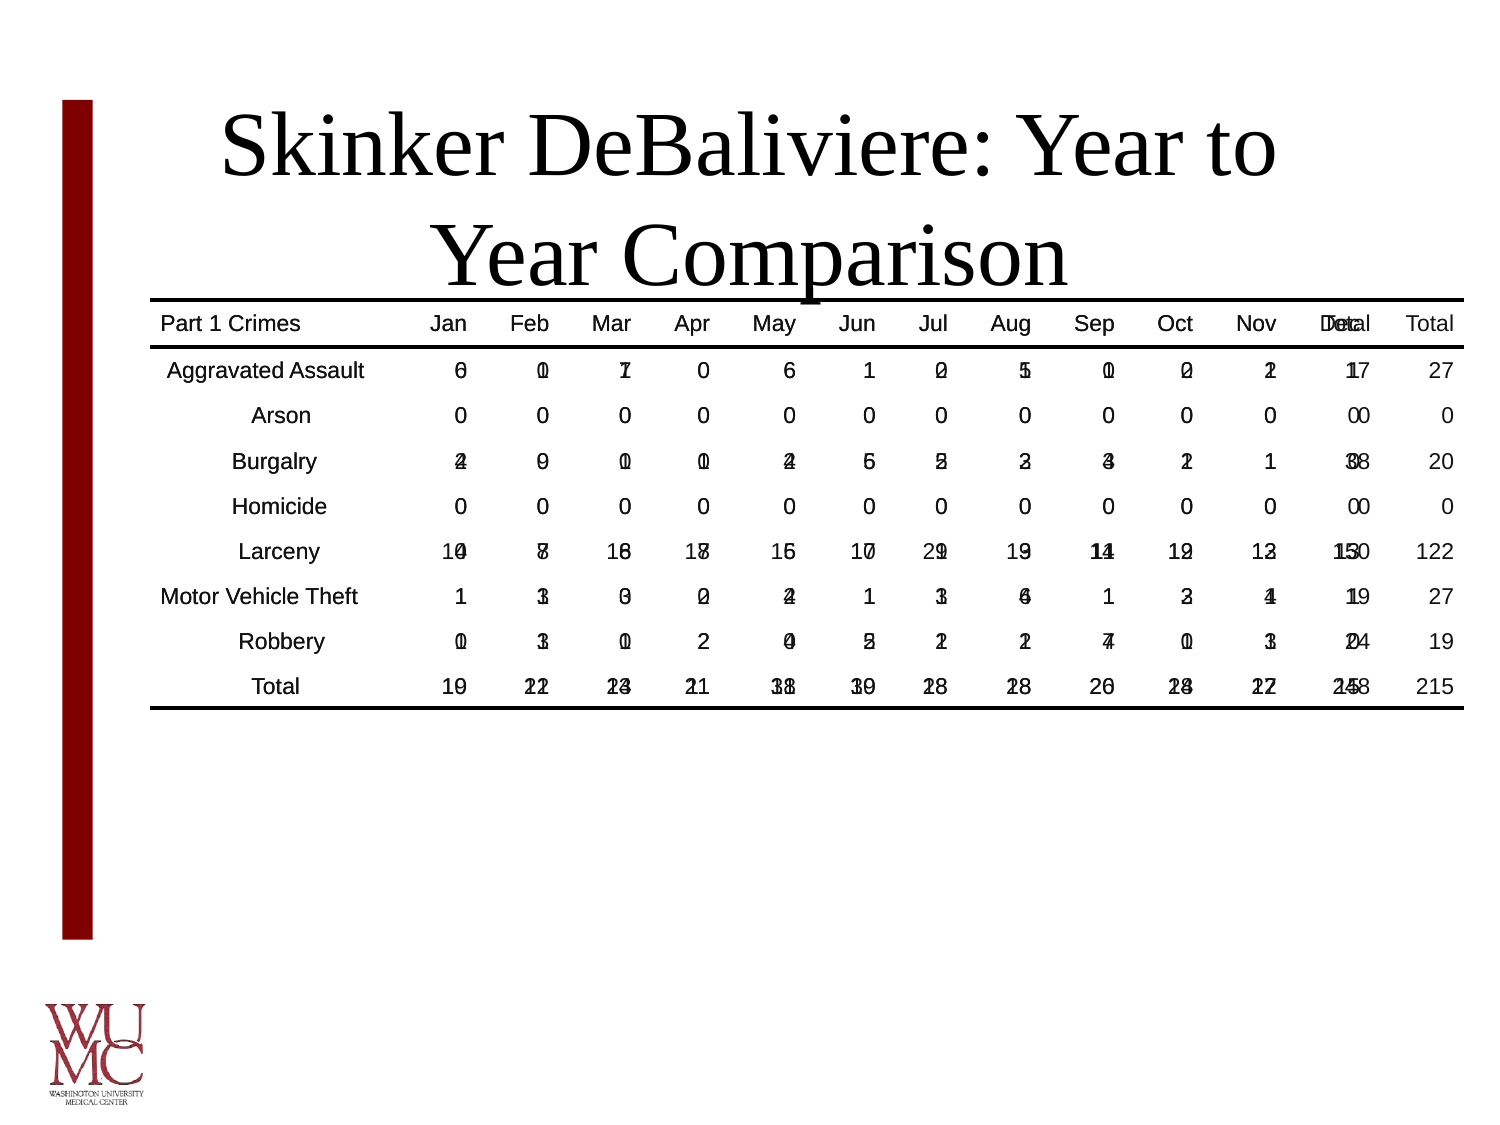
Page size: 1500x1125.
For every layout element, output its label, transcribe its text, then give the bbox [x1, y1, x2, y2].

table_cell 0 [560, 395, 642, 437]
table_cell 248 [1287, 665, 1381, 706]
table_cell 12 [1204, 528, 1287, 575]
table_cell 16 [560, 528, 642, 575]
table_cell 1 [398, 618, 478, 665]
table_cell 0 [560, 575, 642, 618]
table_cell 0 [1125, 349, 1204, 395]
table_cell 11 [1042, 528, 1125, 575]
picture [41, 996, 156, 1113]
table_cell 0 [1042, 485, 1125, 528]
table_cell 4 [1042, 618, 1125, 665]
table_cell 0 [560, 437, 642, 485]
table_header May [720, 302, 807, 345]
table_header Mar [560, 302, 642, 345]
table_cell 27 [1381, 349, 1464, 395]
table_cell 0 [1204, 485, 1287, 528]
table_cell 0 [1042, 395, 1125, 437]
table_cell 0 [642, 575, 720, 618]
table_cell 24 [1125, 665, 1204, 706]
table_cell 21 [478, 665, 560, 706]
table_header Oct [1125, 302, 1204, 345]
table_cell 9 [958, 528, 1042, 575]
table_cell 22 [1204, 665, 1287, 706]
table_cell 18 [642, 528, 720, 575]
table_cell 4 [1204, 575, 1287, 618]
table_cell 4 [958, 575, 1042, 618]
table_cell 2 [1204, 349, 1287, 395]
table_cell 24 [1287, 618, 1381, 665]
table_cell 20 [1042, 665, 1125, 706]
table_cell 38 [1287, 437, 1381, 485]
table_cell 1 [958, 349, 1042, 395]
table_cell 2 [1125, 437, 1204, 485]
table_cell 7 [560, 349, 642, 395]
table_cell 20 [1381, 437, 1464, 485]
table_cell 19 [1125, 528, 1204, 575]
table_cell 9 [478, 437, 560, 485]
table_cell 1 [478, 618, 560, 665]
table_cell 0 [886, 485, 958, 528]
table_header Part 1 Crimes [150, 302, 398, 345]
table_cell Motor Vehicle Theft [150, 575, 398, 618]
table_cell 6 [807, 437, 886, 485]
table_cell 1 [1125, 618, 1204, 665]
table_header Apr [642, 302, 720, 345]
table_cell 0 [958, 485, 1042, 528]
table_cell 8 [478, 528, 560, 575]
table_cell 21 [642, 665, 720, 706]
table_cell 0 [1287, 485, 1381, 528]
table_cell 0 [1381, 395, 1464, 437]
table_cell 122 [1381, 528, 1464, 575]
table_cell 2 [642, 618, 720, 665]
table_cell 18 [958, 665, 1042, 706]
table_cell 2 [720, 575, 807, 618]
table_cell 4 [398, 528, 478, 575]
table_cell 17 [807, 528, 886, 575]
table_cell 15 [720, 528, 807, 575]
table_cell Aggravated Assault [150, 349, 398, 395]
table_header Jan [398, 302, 478, 345]
table_header Jun [807, 302, 886, 345]
table_header Jul [886, 302, 958, 345]
table_cell 19 [1381, 618, 1464, 665]
table_cell 28 [886, 665, 958, 706]
table_cell 0 [720, 485, 807, 528]
table_cell 0 [478, 395, 560, 437]
table_cell 0 [642, 395, 720, 437]
table_cell 0 [398, 349, 478, 395]
table_cell 0 [1381, 485, 1464, 528]
table_cell 17 [1287, 349, 1381, 395]
table_cell 10 [398, 665, 478, 706]
table_cell 0 [720, 395, 807, 437]
table_cell 1 [1042, 575, 1125, 618]
table_cell 4 [720, 618, 807, 665]
table_cell 0 [1287, 395, 1381, 437]
table_cell Total [150, 665, 398, 706]
table_cell 0 [560, 618, 642, 665]
table_cell 23 [560, 665, 642, 706]
table_cell 3 [478, 575, 560, 618]
table_cell 215 [1381, 665, 1464, 706]
table_cell 31 [720, 665, 807, 706]
table_cell Arson [150, 395, 398, 437]
table_cell 21 [886, 528, 958, 575]
table_header Total [1381, 302, 1464, 345]
table_cell 0 [1042, 349, 1125, 395]
table_cell 0 [642, 349, 720, 395]
table_cell 1 [886, 618, 958, 665]
table_cell 1 [886, 575, 958, 618]
table_cell 1 [642, 437, 720, 485]
table_cell 0 [807, 485, 886, 528]
table_cell 0 [642, 485, 720, 528]
table_header Total [1287, 302, 1381, 345]
table_cell 1 [1204, 437, 1287, 485]
table_cell 0 [1125, 485, 1204, 528]
table_cell 4 [1042, 437, 1125, 485]
table_cell Larceny [150, 528, 398, 575]
table_cell 0 [478, 349, 560, 395]
table_cell 2 [958, 437, 1042, 485]
table_cell 1 [807, 575, 886, 618]
table_cell 4 [398, 437, 478, 485]
table_cell 27 [1381, 575, 1464, 618]
table_cell Robbery [150, 618, 398, 665]
table_cell 30 [807, 665, 886, 706]
table_cell 1 [398, 575, 478, 618]
table_cell 0 [398, 395, 478, 437]
table_header Feb [478, 302, 560, 345]
table_cell 0 [886, 349, 958, 395]
table_cell Burgalry [150, 437, 398, 485]
table_cell 5 [807, 618, 886, 665]
table_cell 1 [807, 349, 886, 395]
table_header Nov [1204, 302, 1287, 345]
table_cell 4 [720, 437, 807, 485]
table_cell 0 [1125, 395, 1204, 437]
table_cell 2 [1125, 575, 1204, 618]
table_cell 0 [886, 395, 958, 437]
table_cell 0 [1204, 395, 1287, 437]
table_cell 0 [398, 485, 478, 528]
table_cell 0 [958, 395, 1042, 437]
title Skinker DeBaliviere: Year to Year Comparison [112, 99, 1388, 288]
table_cell 0 [560, 485, 642, 528]
table_cell 3 [1204, 618, 1287, 665]
table_cell 19 [1287, 575, 1381, 618]
table_cell 5 [886, 437, 958, 485]
table_cell Homicide [150, 485, 398, 528]
table_header Aug [958, 302, 1042, 345]
table_cell 2 [958, 618, 1042, 665]
table_cell 150 [1287, 528, 1381, 575]
table_cell 0 [478, 485, 560, 528]
table_cell 0 [807, 395, 886, 437]
table_cell 6 [720, 349, 807, 395]
table_header Sep [1042, 302, 1125, 345]
